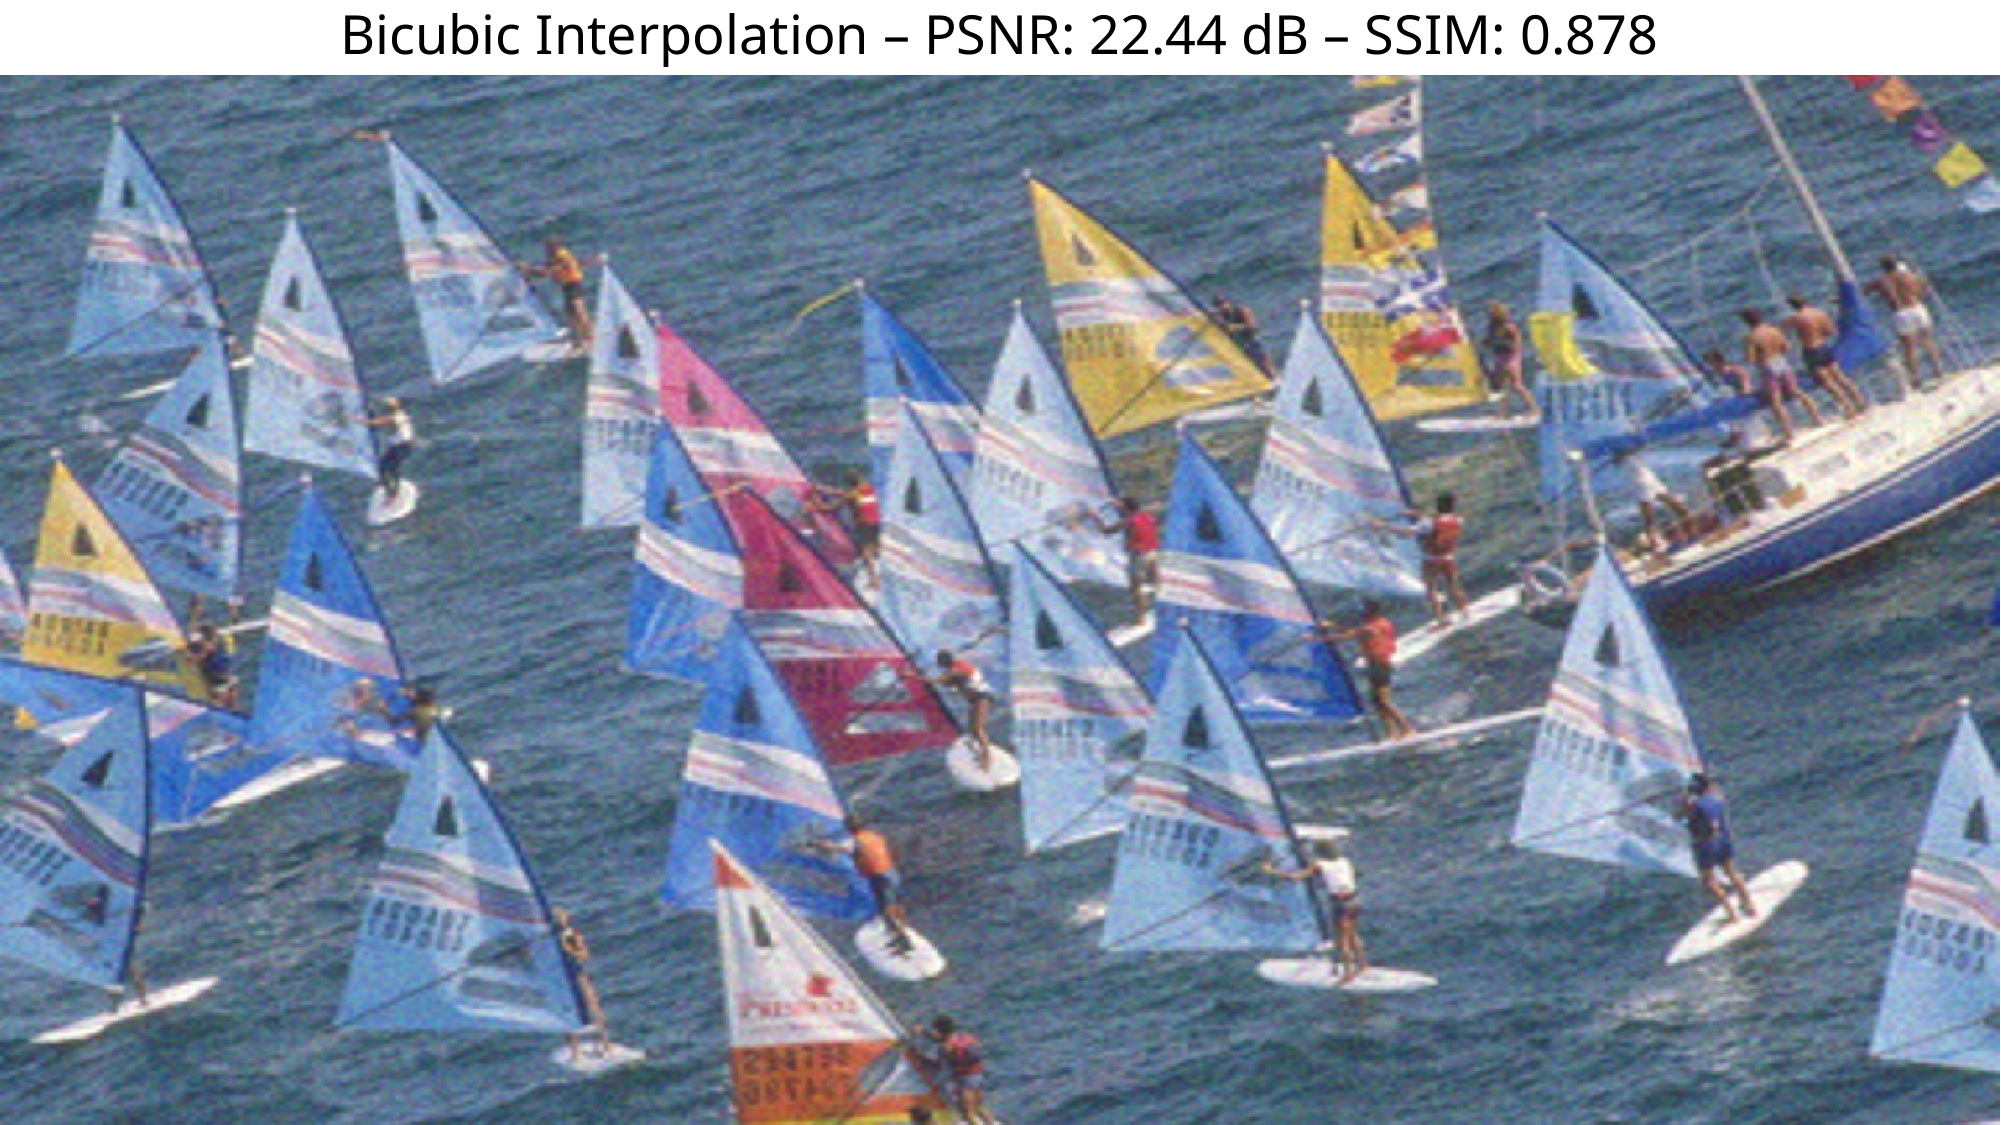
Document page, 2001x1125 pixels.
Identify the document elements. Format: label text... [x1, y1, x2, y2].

title Bicubic Interpolation – PSNR: 22.44 dB – SSIM: 0.878 [0, 0, 2000, 74]
picture [0, 74, 2000, 1125]
